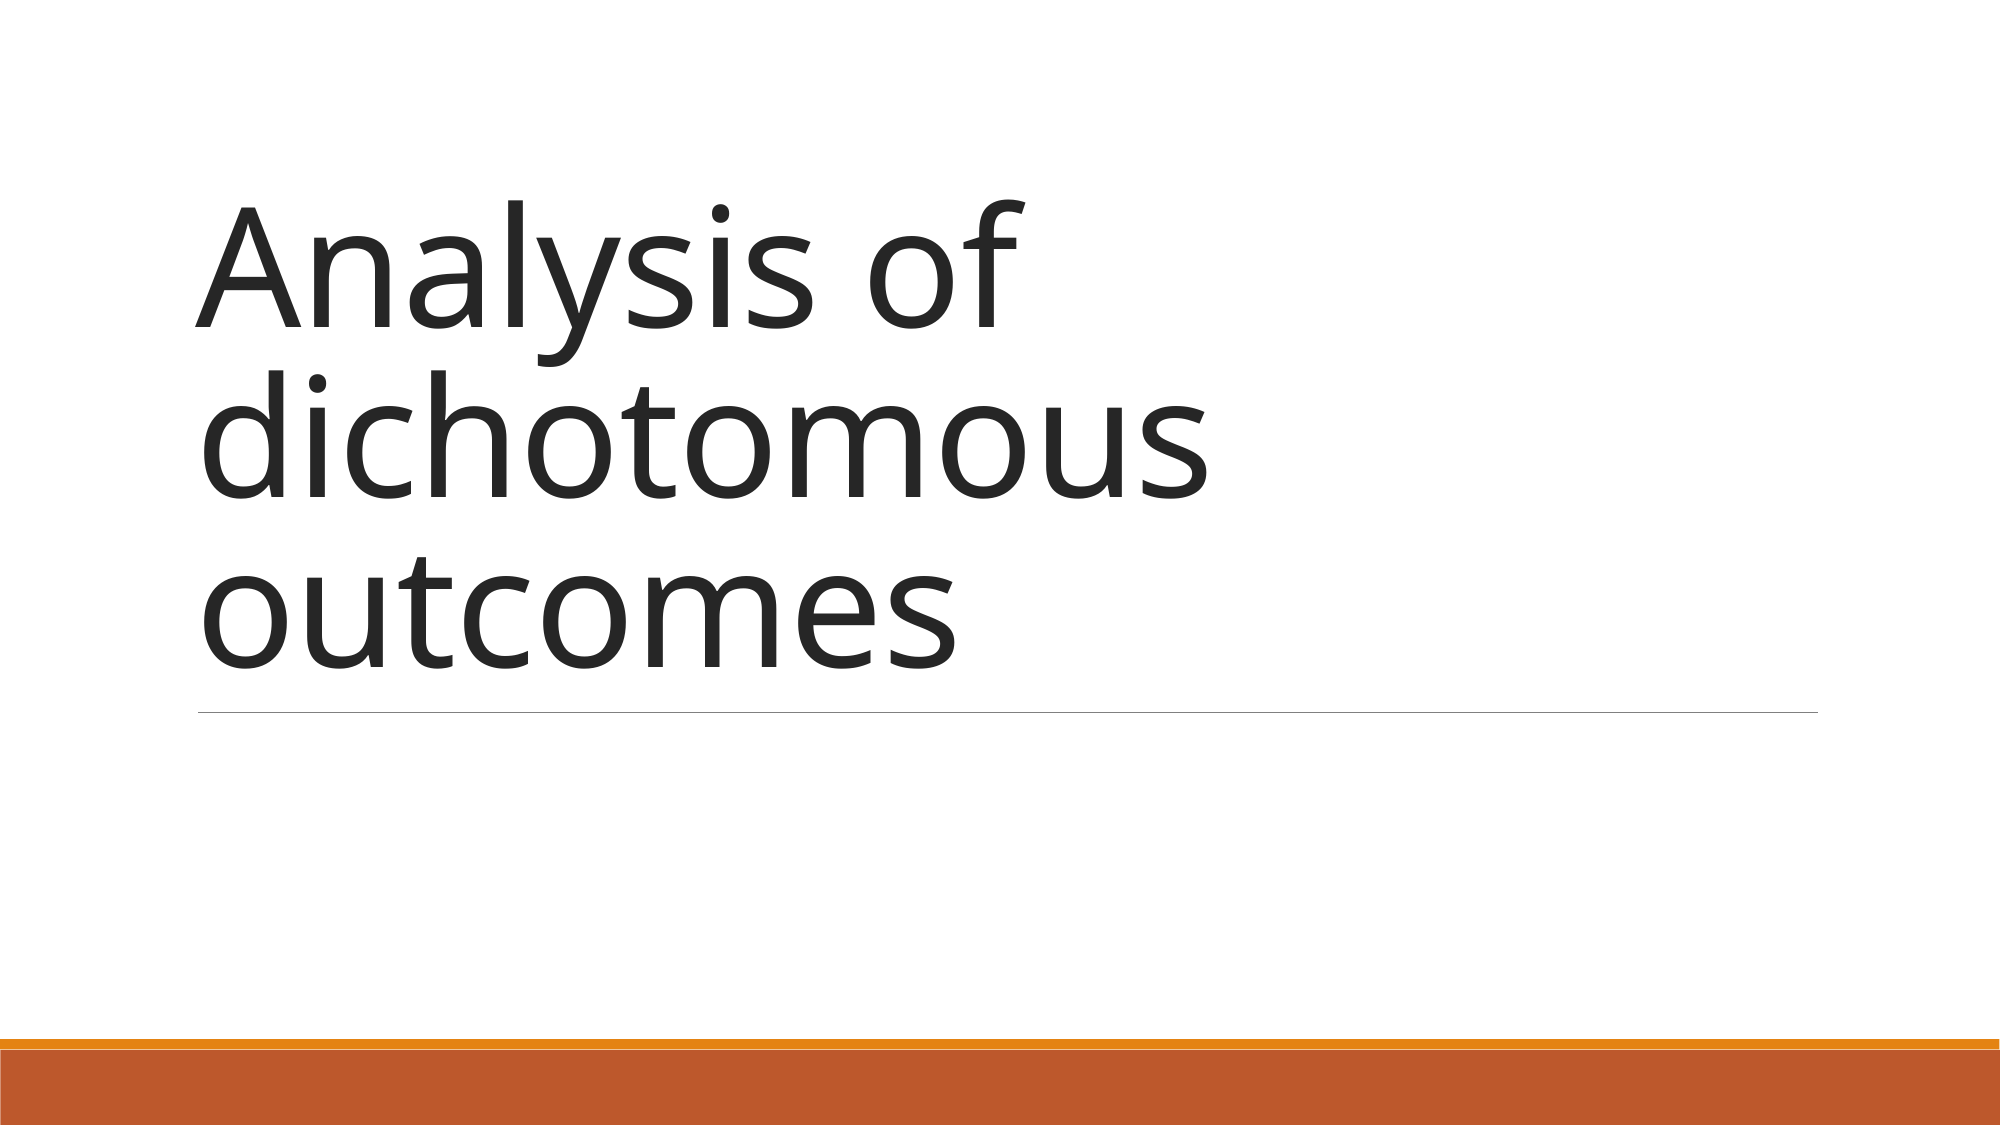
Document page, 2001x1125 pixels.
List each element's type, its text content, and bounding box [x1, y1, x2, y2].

title Analysis of dichotomous outcomes [180, 124, 1830, 710]
